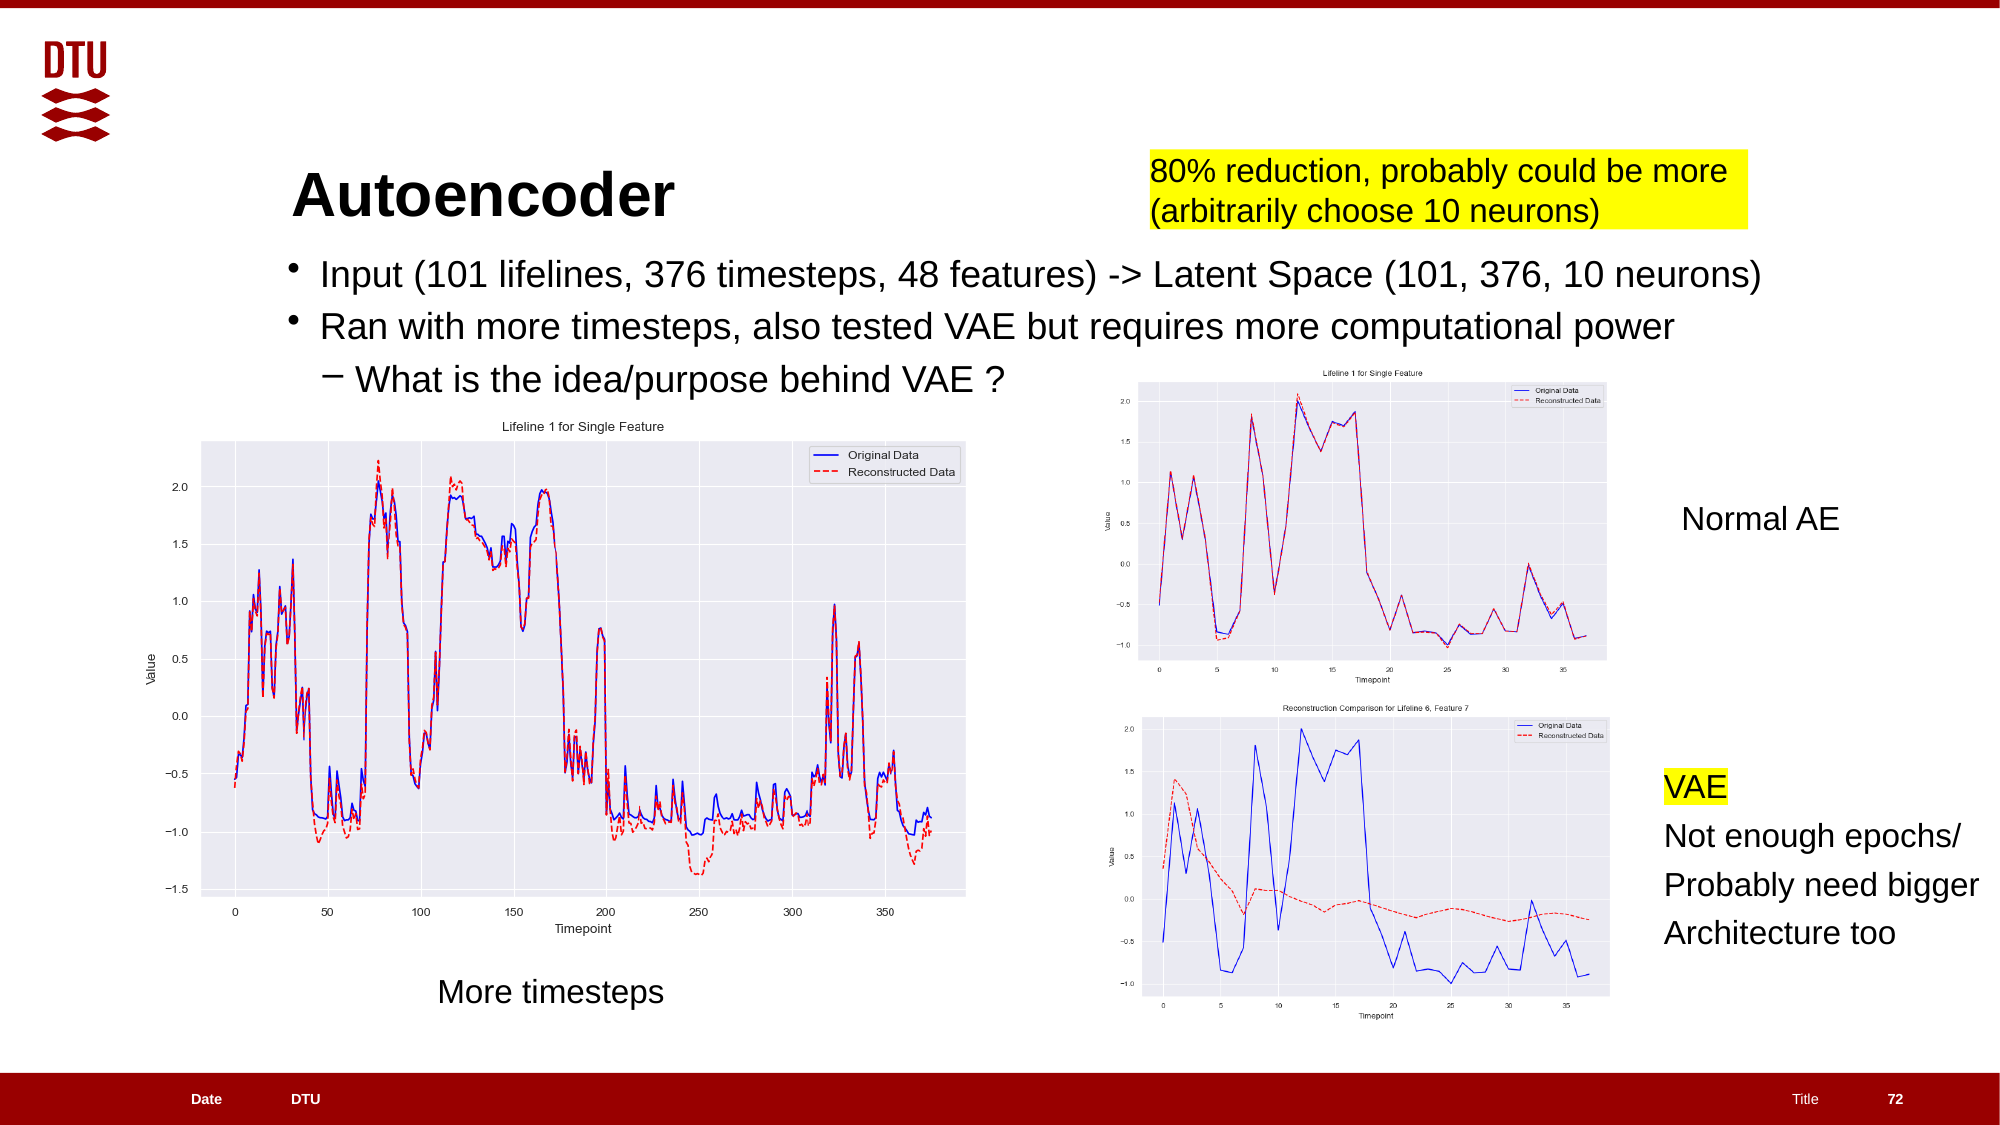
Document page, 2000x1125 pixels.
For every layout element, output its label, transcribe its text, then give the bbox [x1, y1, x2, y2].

text_box 80% reduction, probably could be more (arbitrarily choose 10 neurons) [1149, 149, 1749, 230]
text_box More timesteps [437, 970, 800, 1011]
picture [1099, 363, 1613, 691]
text_box Normal AE [1681, 497, 1900, 538]
text_box VAE Not enough epochs/ Probably need bigger Architecture too [1663, 764, 1981, 952]
picture [1102, 699, 1616, 1026]
list Input (101 lifelines, 376 timesteps, 48 features) -> Latent Space (101, 376, 10 neurons) Ran with more timesteps, also tested VAE but requires more computational power What is the idea/purpose behind VAE ? [287, 249, 1815, 996]
slide_number 72 [1887, 1073, 1959, 1125]
title Autoencoder [291, 69, 1819, 230]
picture [137, 412, 976, 945]
